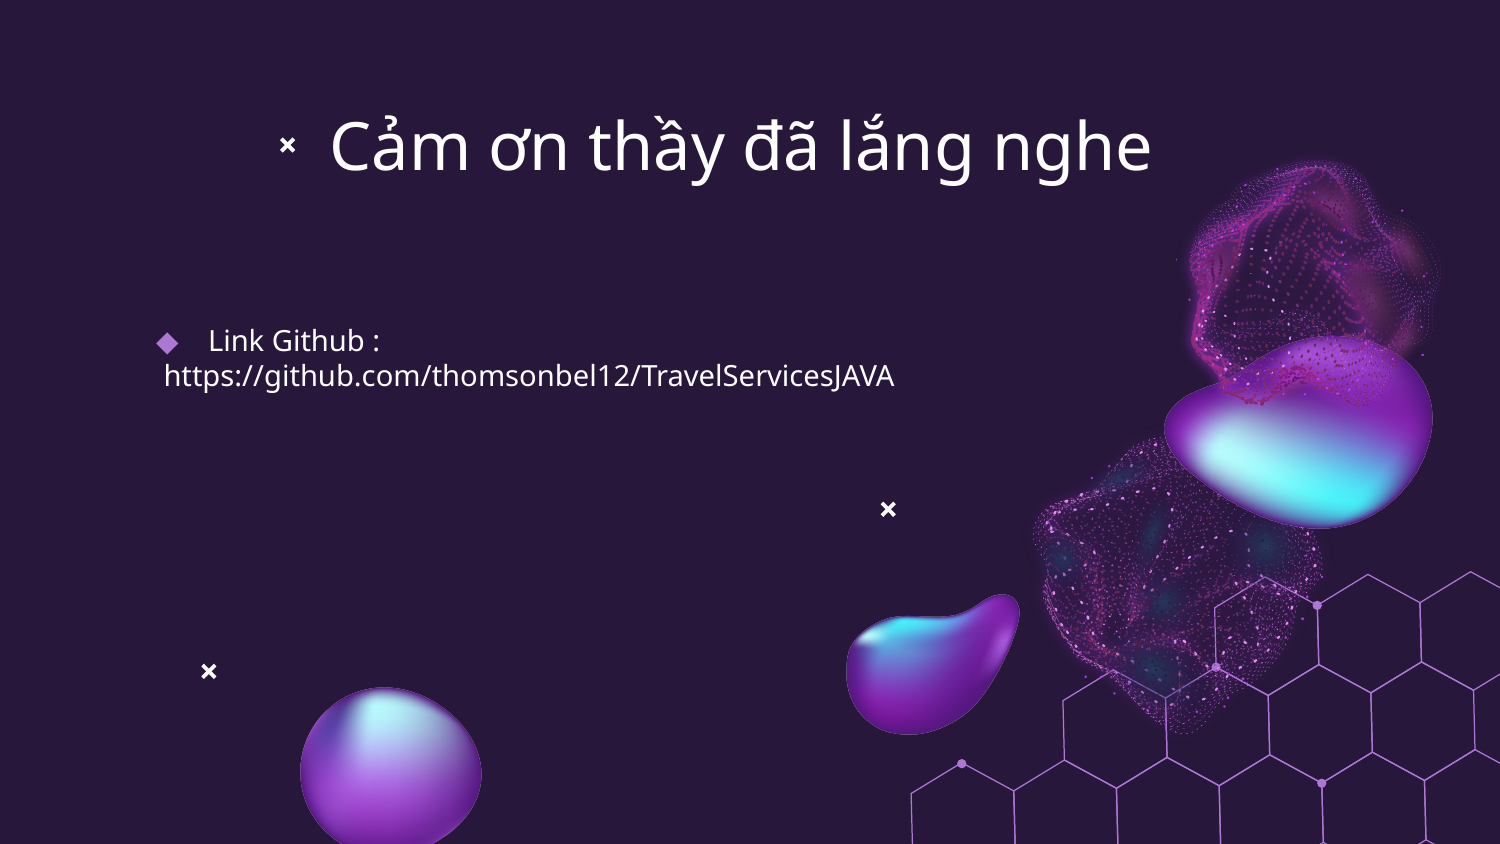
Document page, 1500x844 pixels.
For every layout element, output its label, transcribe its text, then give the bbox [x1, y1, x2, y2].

picture [825, 153, 1471, 782]
picture [274, 662, 506, 844]
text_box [881, 502, 895, 516]
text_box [281, 138, 295, 152]
subtitle Link Github : https://github.com/thomsonbel12/TravelServicesJAVA [118, 237, 1050, 630]
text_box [202, 664, 216, 678]
title Cảm ơn thầy đã lắng nghe [118, 88, 1383, 183]
